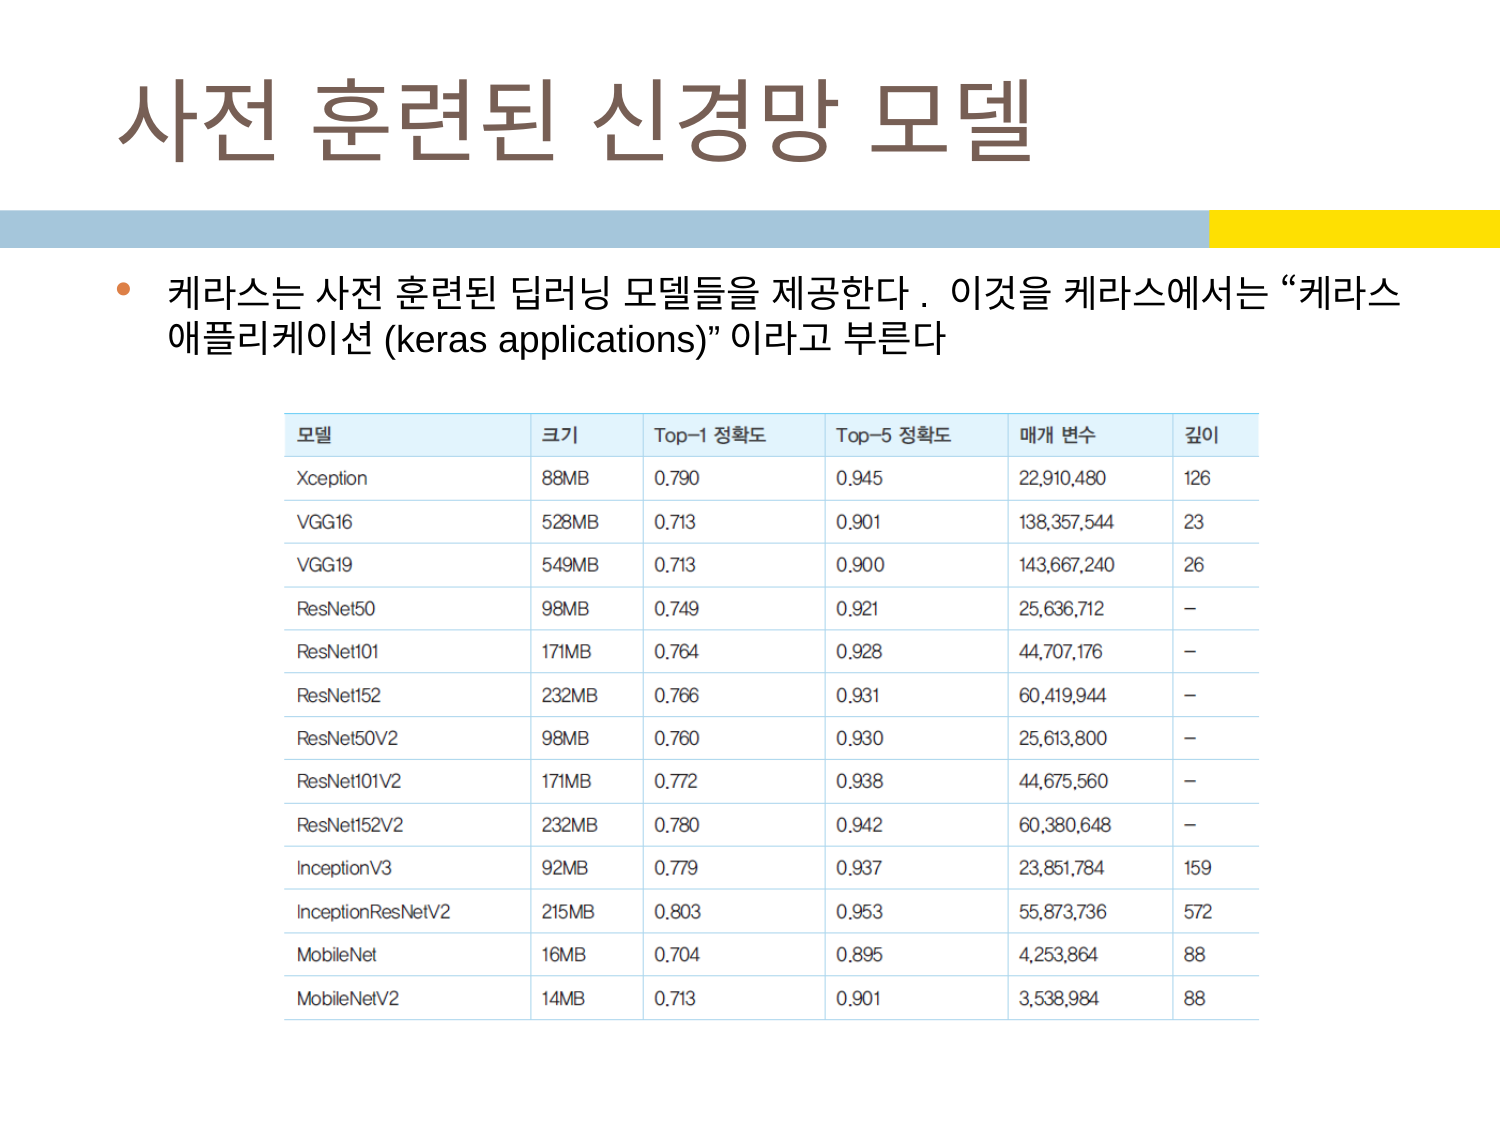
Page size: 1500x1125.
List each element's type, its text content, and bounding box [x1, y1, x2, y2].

title 사전 훈련된 신경망 모델 [100, 37, 1438, 200]
list 케라스는 사전 훈련된 딥러닝 모델들을 제공한다. 이것을 케라스에서는 “케라스 애플리케이션(keras applications)”이라고 부른다 [100, 262, 1438, 1000]
picture [265, 396, 1274, 1032]
